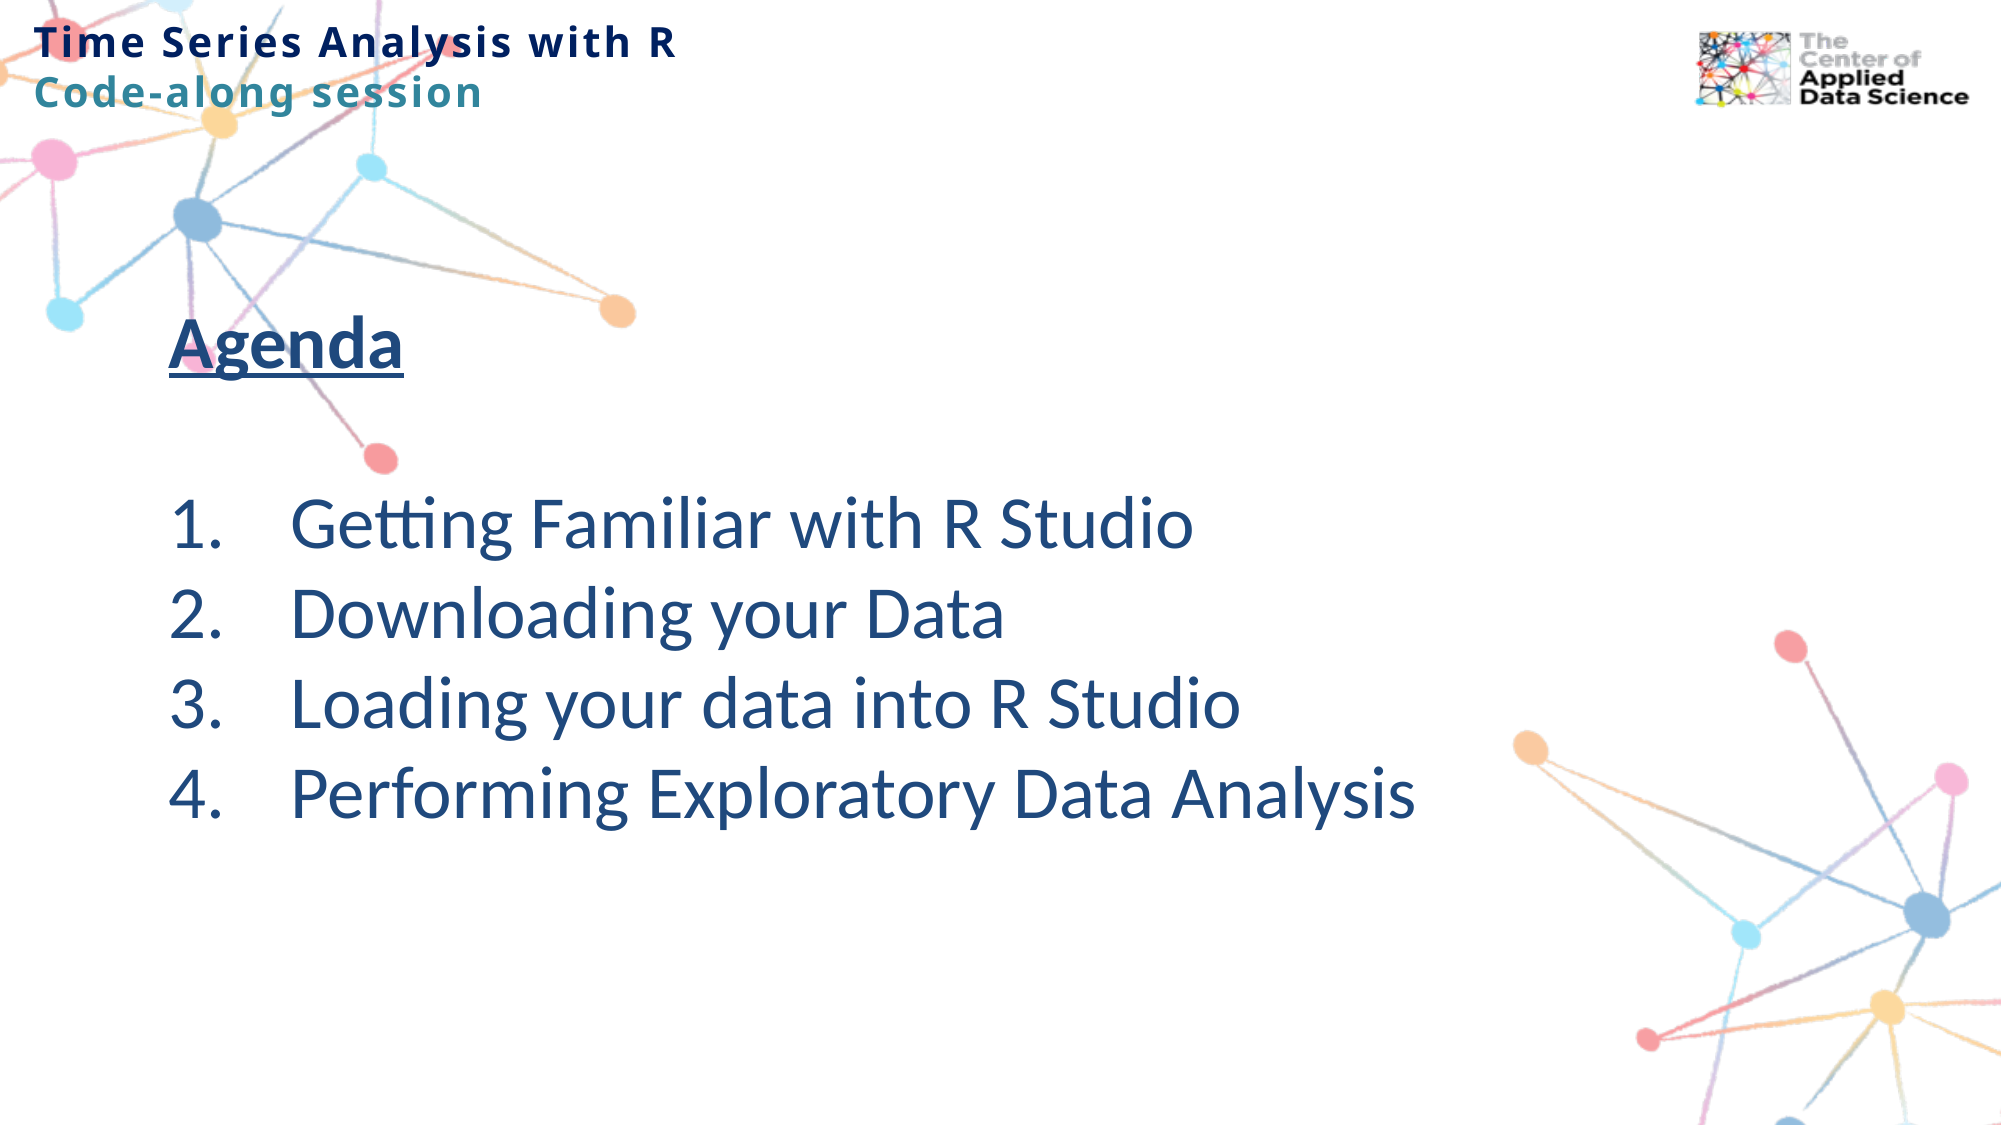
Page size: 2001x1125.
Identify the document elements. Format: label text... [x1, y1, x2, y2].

text_box Agenda Getting Familiar with R Studio Downloading your Data Loading your data into R Studio Performing Exploratory Data Analysis [154, 286, 1817, 1021]
text_box Time Series Analysis with R Code-along session [31, 16, 1493, 117]
picture [1684, 19, 1982, 120]
